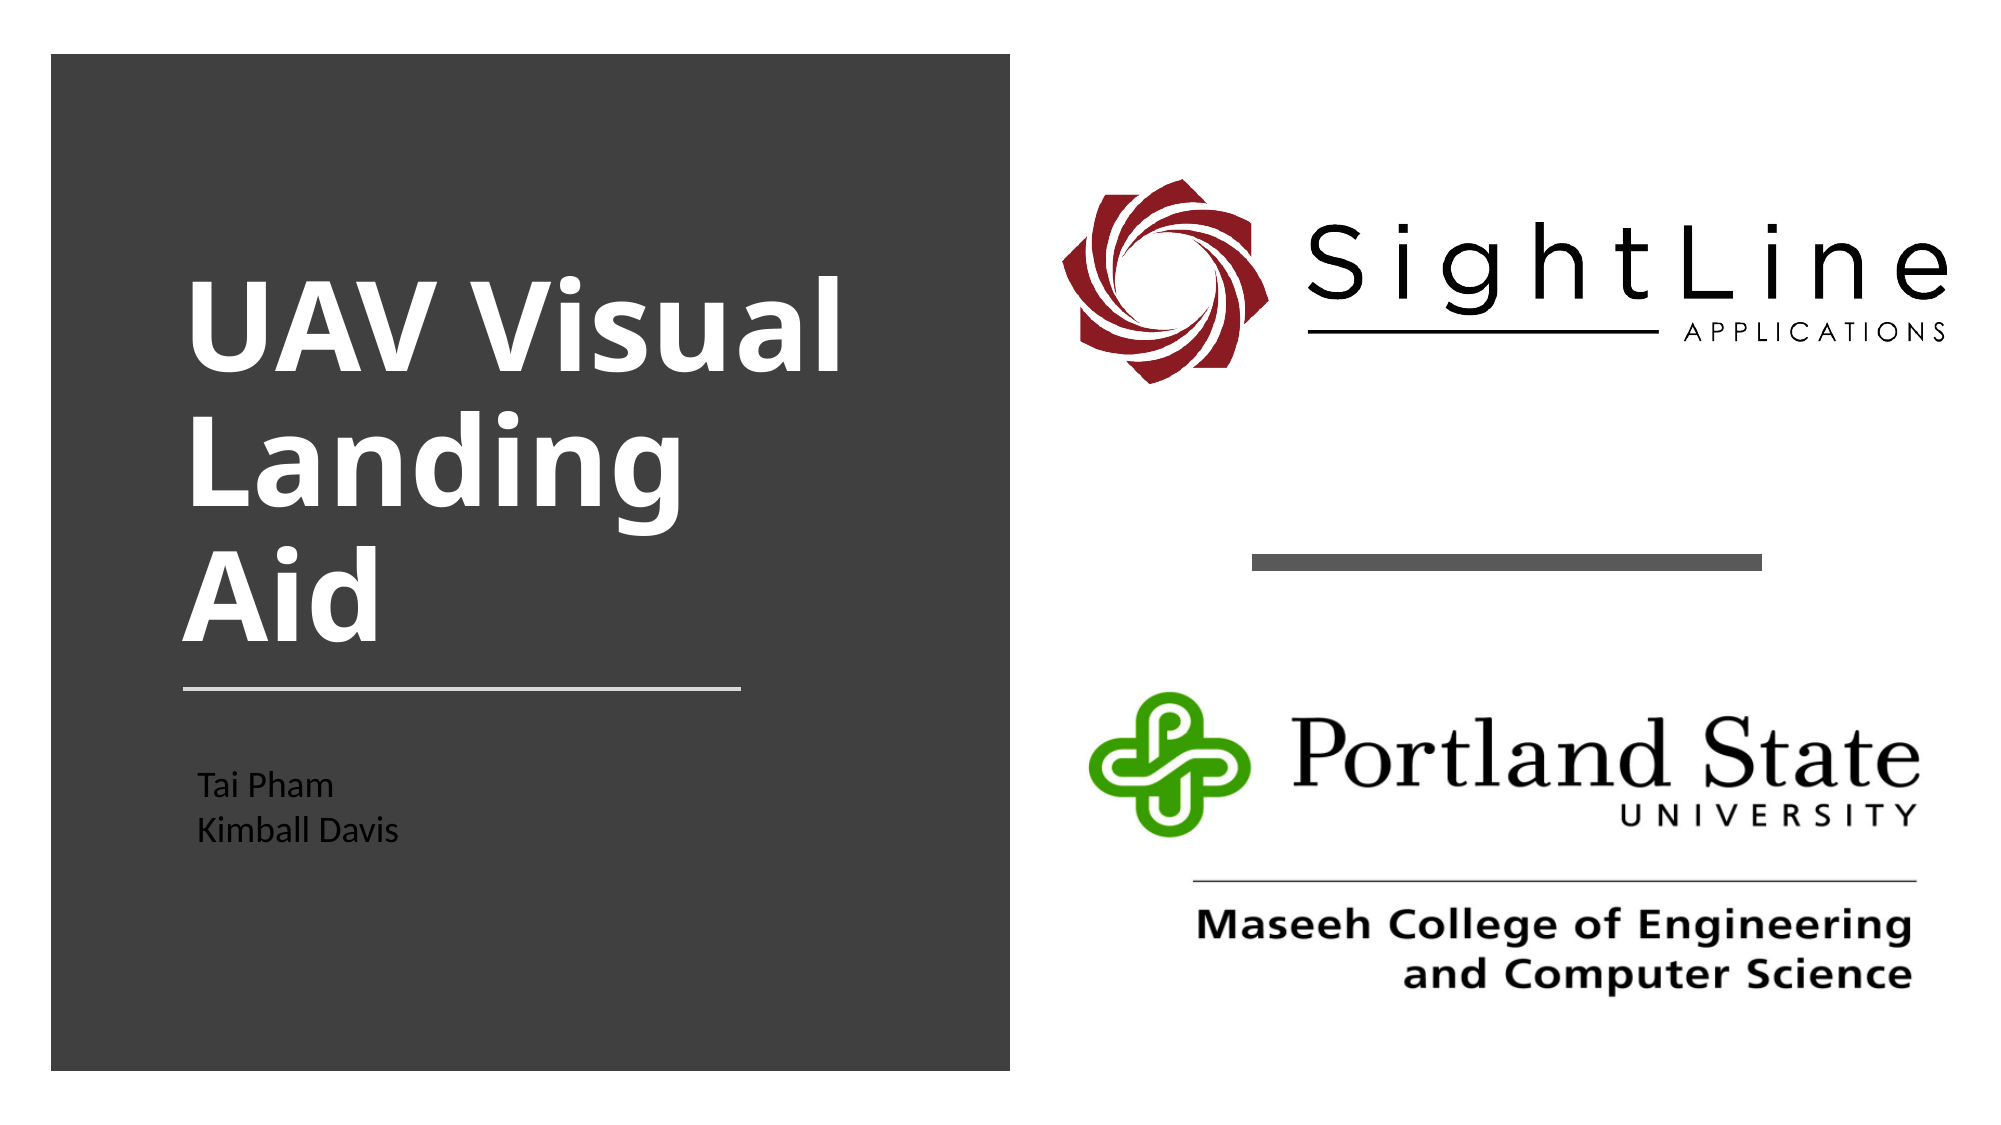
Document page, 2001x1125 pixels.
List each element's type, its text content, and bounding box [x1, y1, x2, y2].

picture [1062, 179, 1947, 384]
text_box [61, 64, 1001, 1061]
text_box UAV Visual Landing Aid [167, 172, 899, 677]
text_box Tai Pham Kimball Davis [182, 752, 504, 857]
picture [1062, 663, 1947, 1026]
